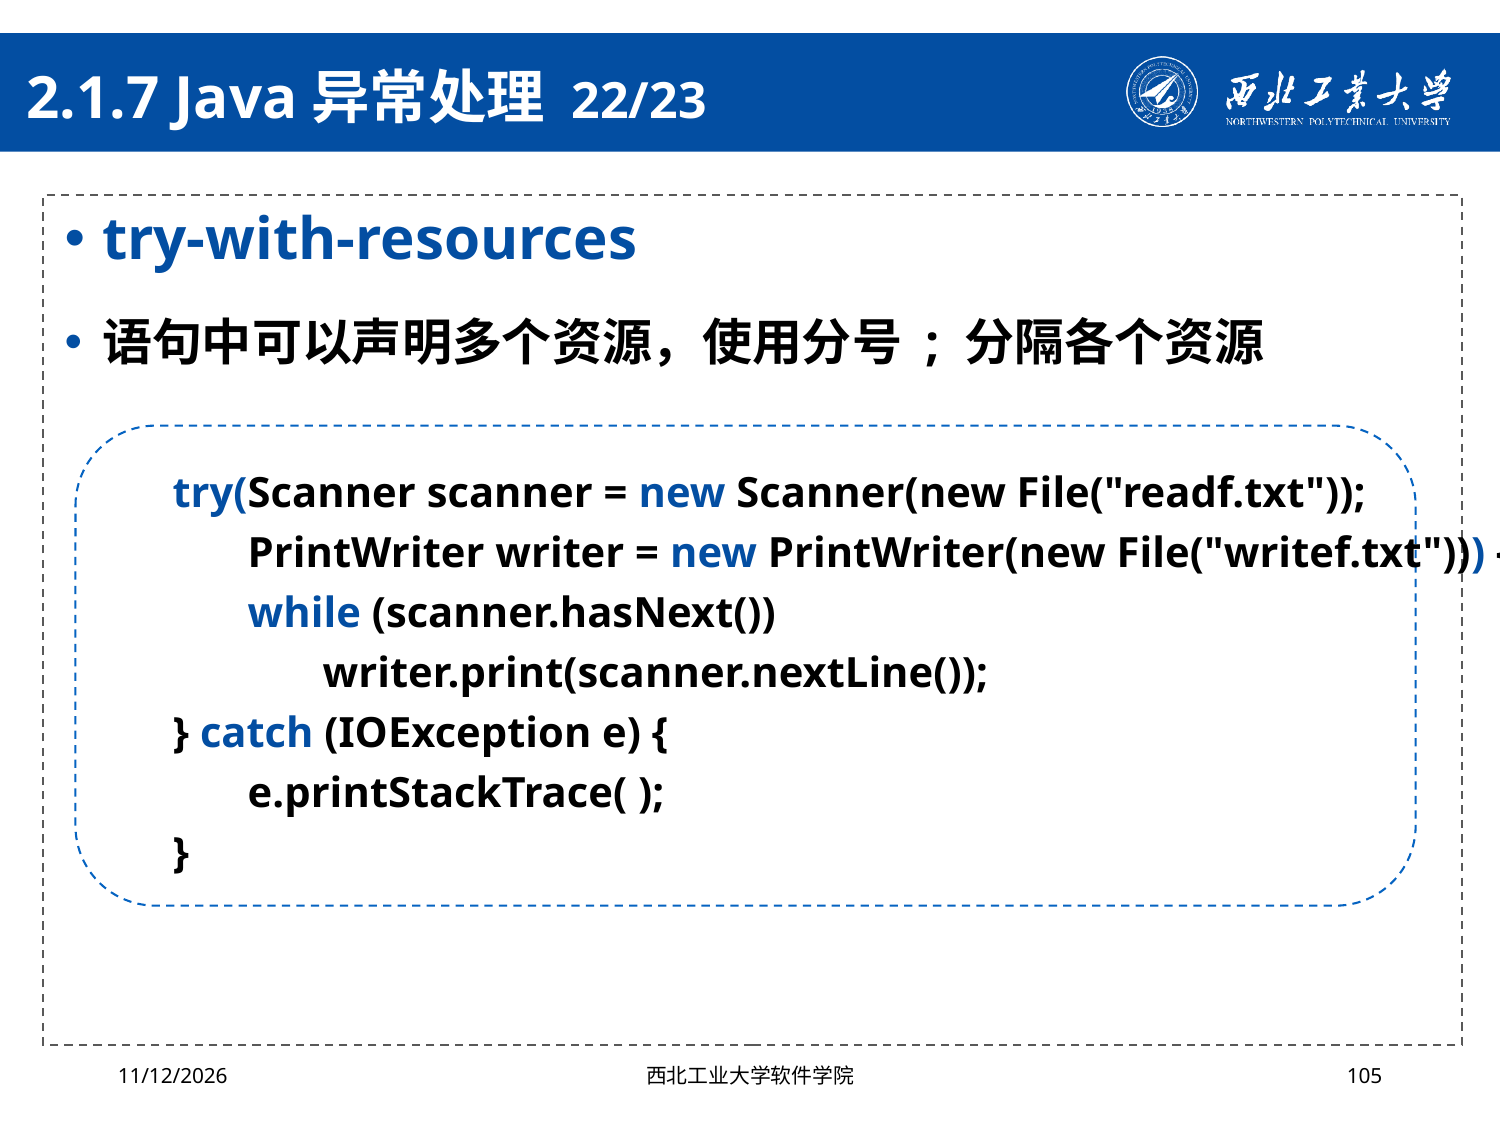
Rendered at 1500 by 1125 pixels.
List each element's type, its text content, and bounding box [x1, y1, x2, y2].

footer 西北工业大学软件学院 [496, 1055, 1004, 1116]
picture [1226, 68, 1451, 125]
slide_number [103, 1055, 441, 1116]
text_box try(Scanner scanner = new Scanner(new File("readf.txt")); PrintWriter writer = new PrintWriter(new File("writef.txt"))) { while (scanner.hasNext()) writer.print(scanner.nextLine()); } catch (IOException e) { e.printStackTrace( ); } [75, 425, 1416, 906]
picture [1126, 56, 1198, 127]
list try-with-resources 语句中可以声明多个资源，使用分号 ; 分隔各个资源 [49, 201, 1457, 1036]
slide_number 105 [1059, 1055, 1397, 1116]
title 2.1.7 Java异常处理 22/23 [11, 49, 1115, 149]
